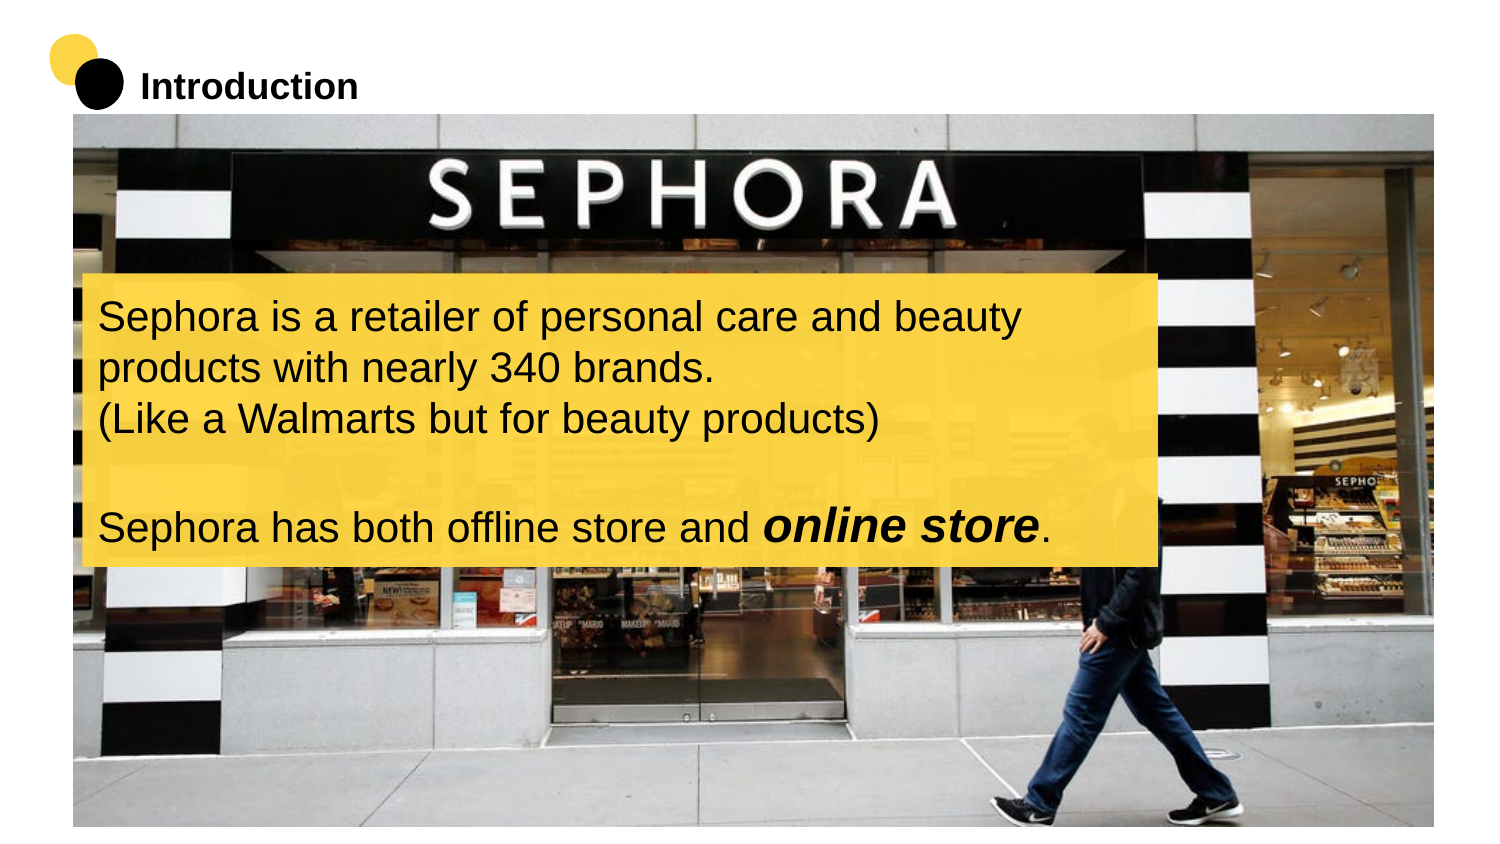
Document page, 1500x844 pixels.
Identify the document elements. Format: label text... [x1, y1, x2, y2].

picture [72, 114, 1435, 827]
text_box [49, 33, 98, 86]
text_box [75, 58, 124, 110]
text_box Introduction [125, 47, 1026, 113]
